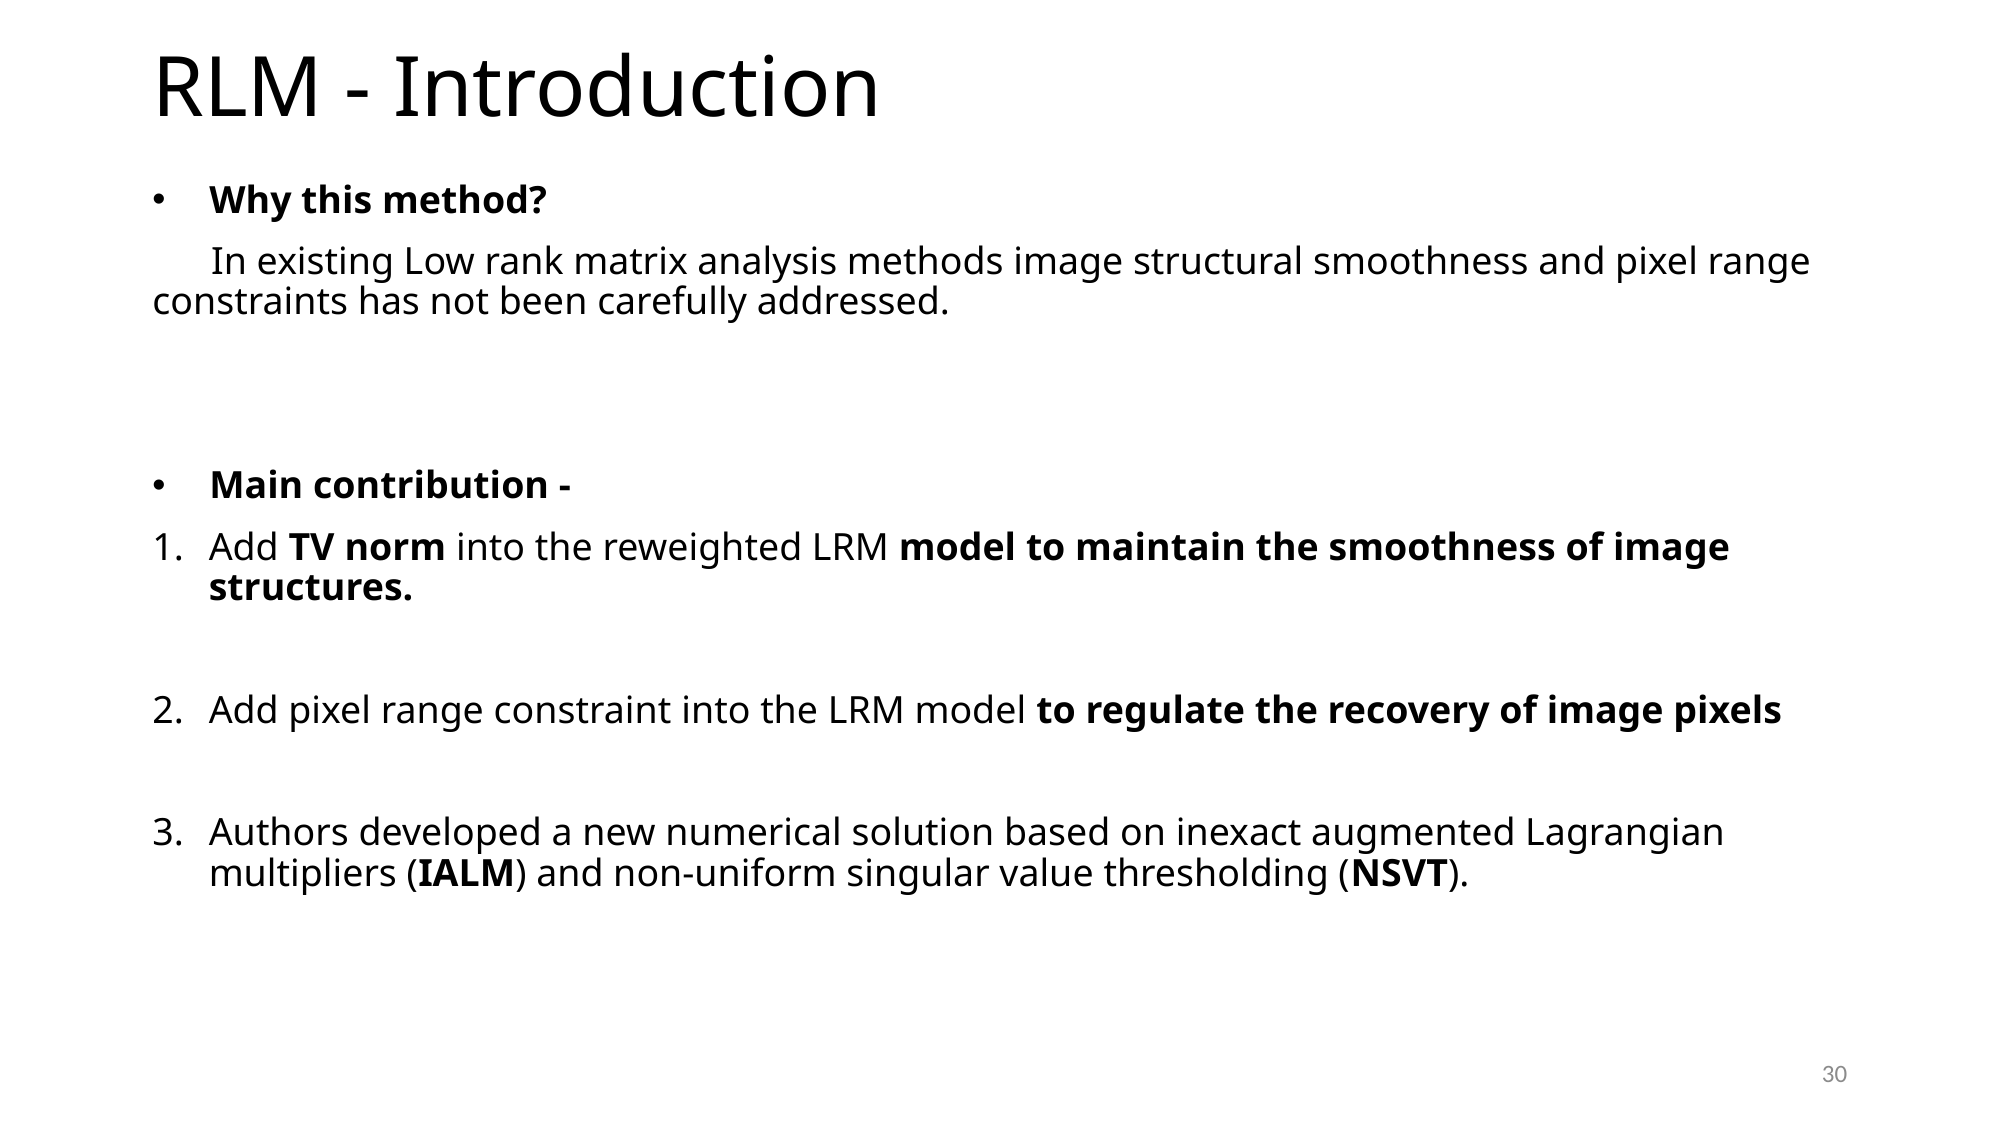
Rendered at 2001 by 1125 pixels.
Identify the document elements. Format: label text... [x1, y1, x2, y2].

title RLM - Introduction [137, 22, 1863, 158]
list Why this method? In existing Low rank matrix analysis methods image structural smoothness and pixel range constraints has not been carefully addressed. Main contribution - Add TV norm into the reweighted LRM model to maintain the smoothness of image structures. Add pixel range constraint into the LRM model to regulate the recovery of image pixels Authors developed a new numerical solution based on inexact augmented Lagrangian multipliers (IALM) and non-uniform singular value thresholding (NSVT). [137, 173, 1863, 1014]
slide_number 30 [1412, 1042, 1863, 1103]
